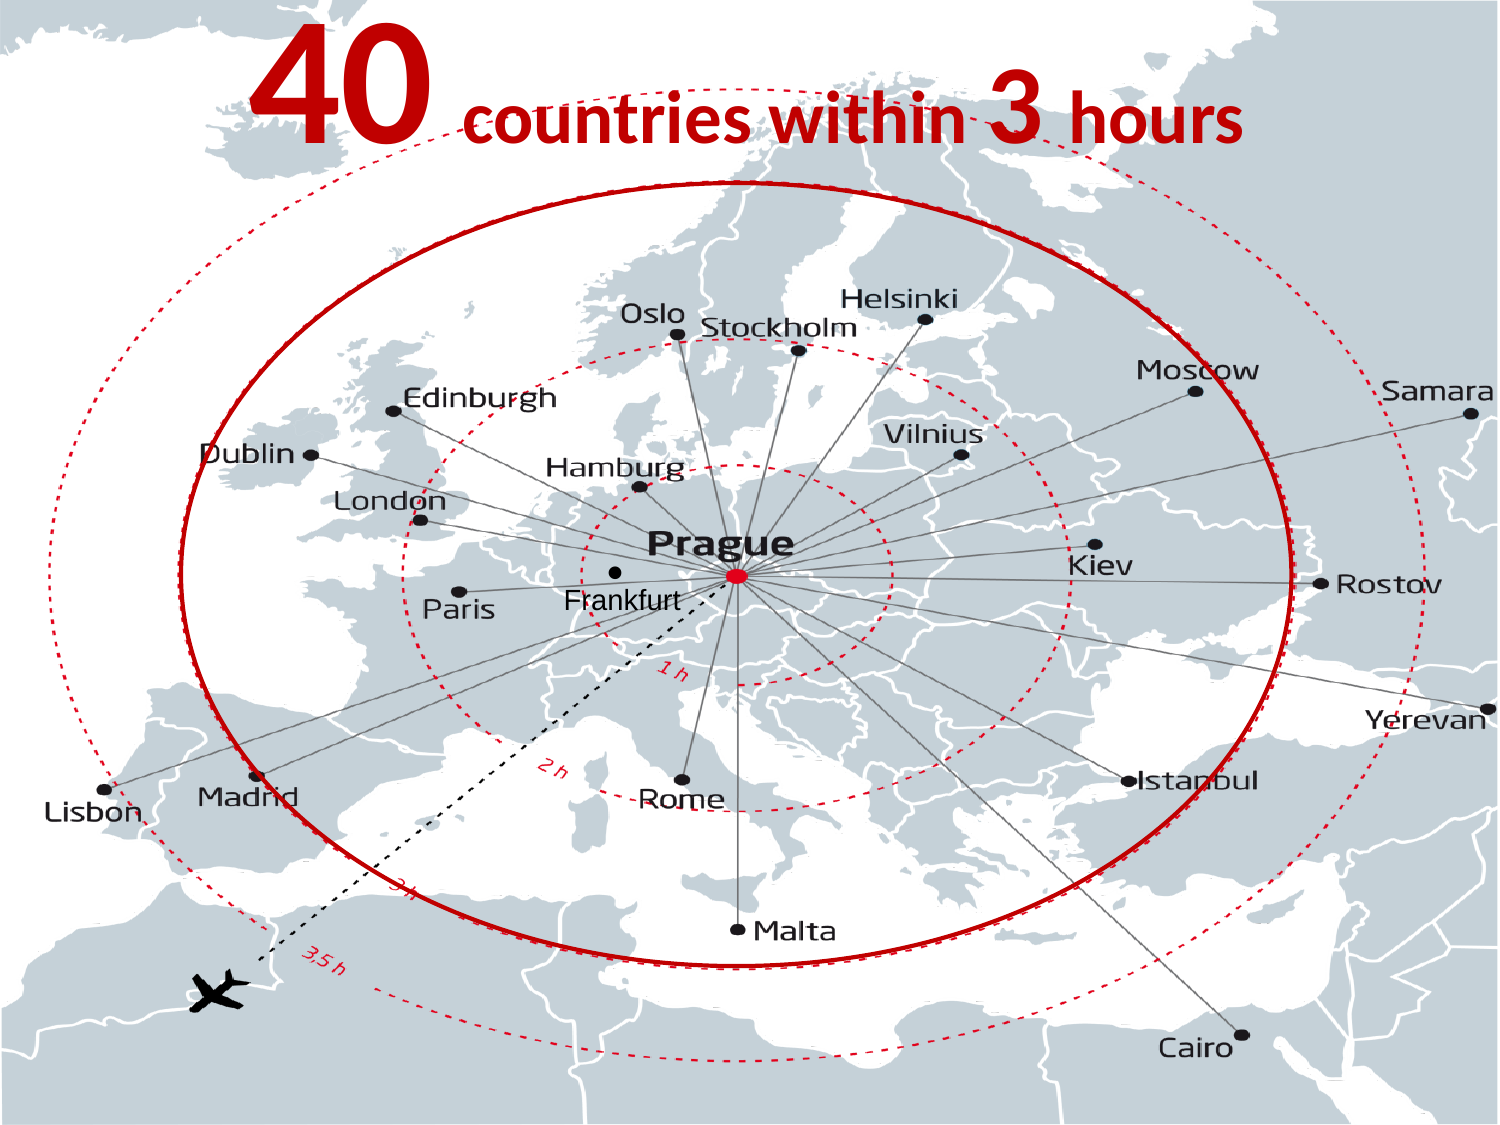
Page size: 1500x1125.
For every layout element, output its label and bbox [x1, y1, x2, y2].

text_box [0, 0, 1500, 1125]
